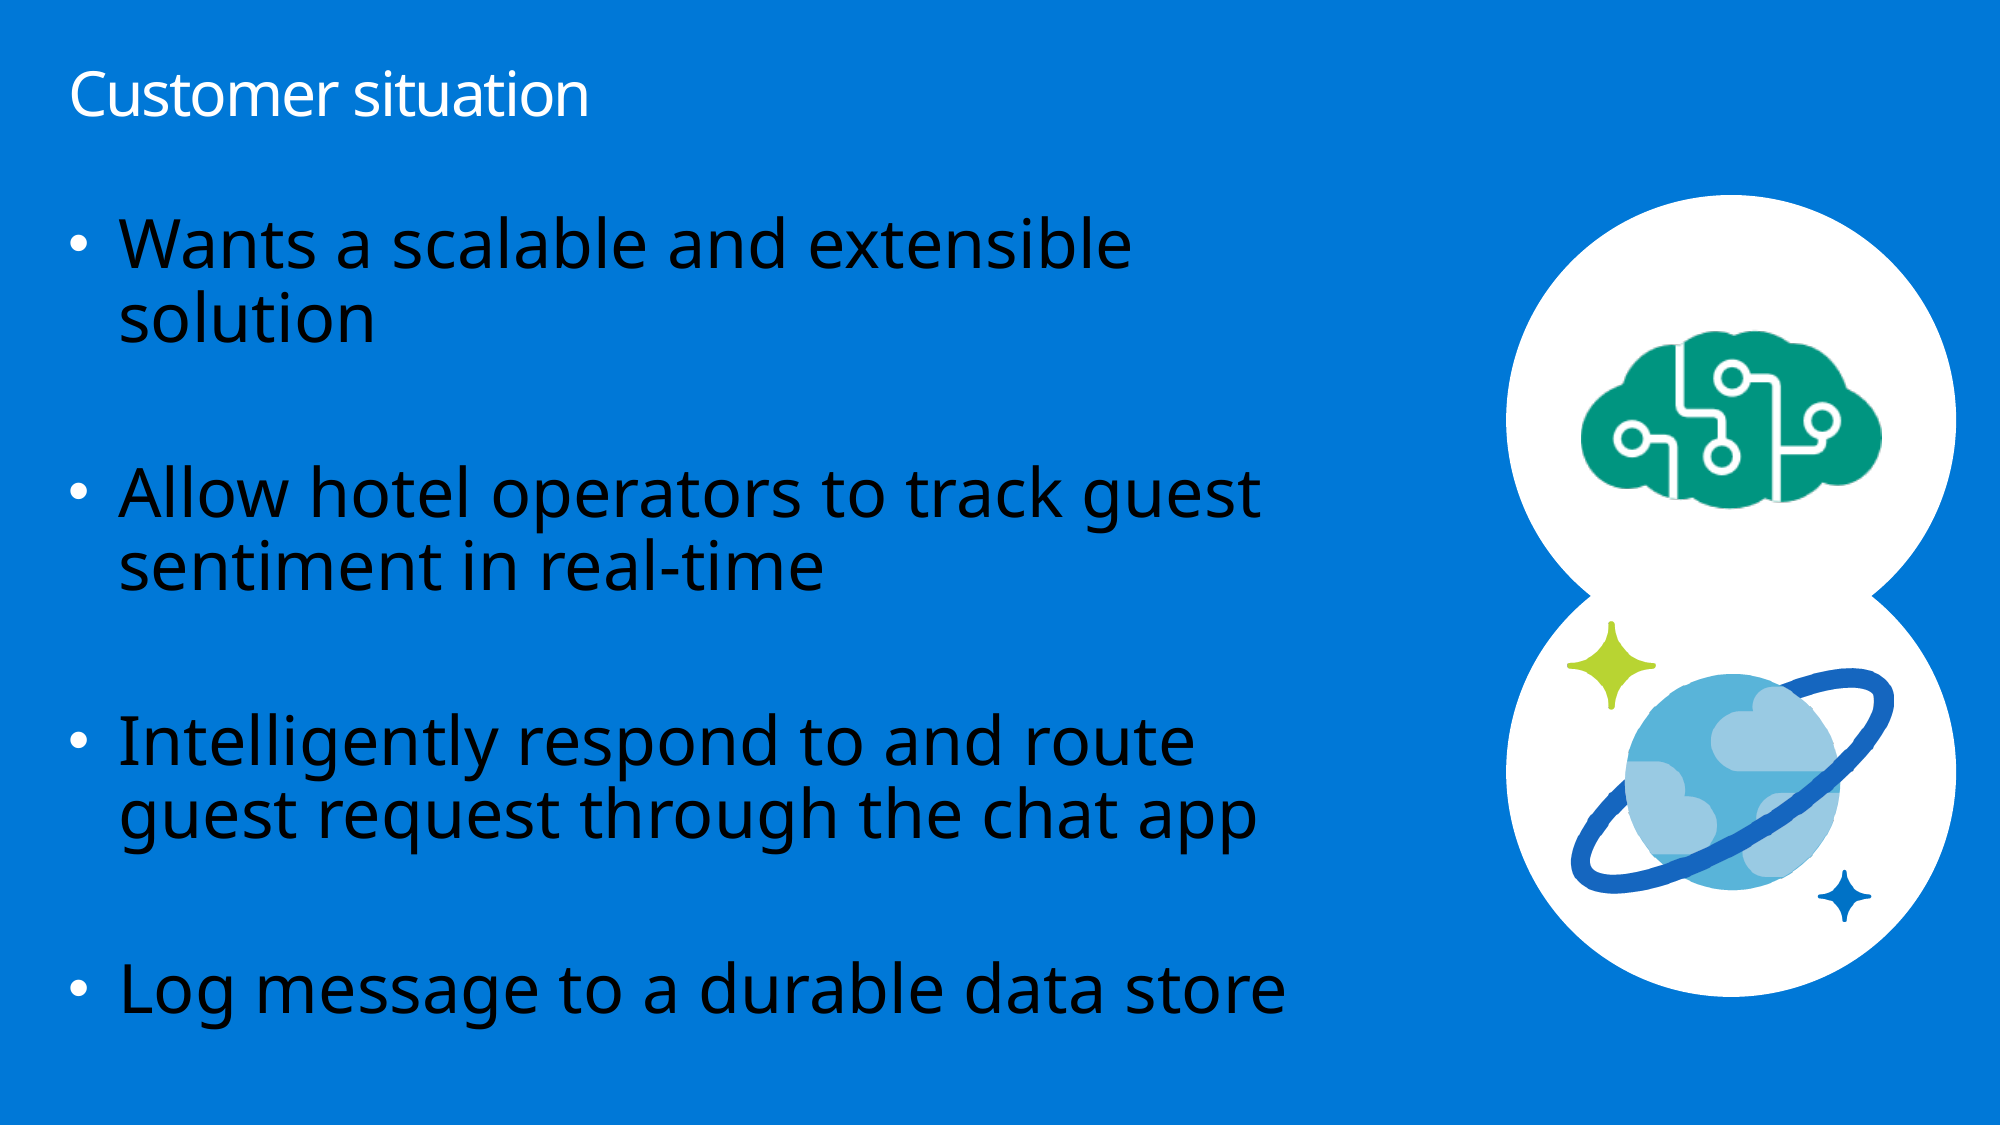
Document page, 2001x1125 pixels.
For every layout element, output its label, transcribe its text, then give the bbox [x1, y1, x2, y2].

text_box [1445, 194, 2000, 998]
list Wants a scalable and extensible solution Allow hotel operators to track guest sentiment in real-time Intelligently respond to and route guest request through the chat app Log message to a durable data store [44, 195, 1413, 1047]
title Customer situation [44, 47, 1957, 196]
